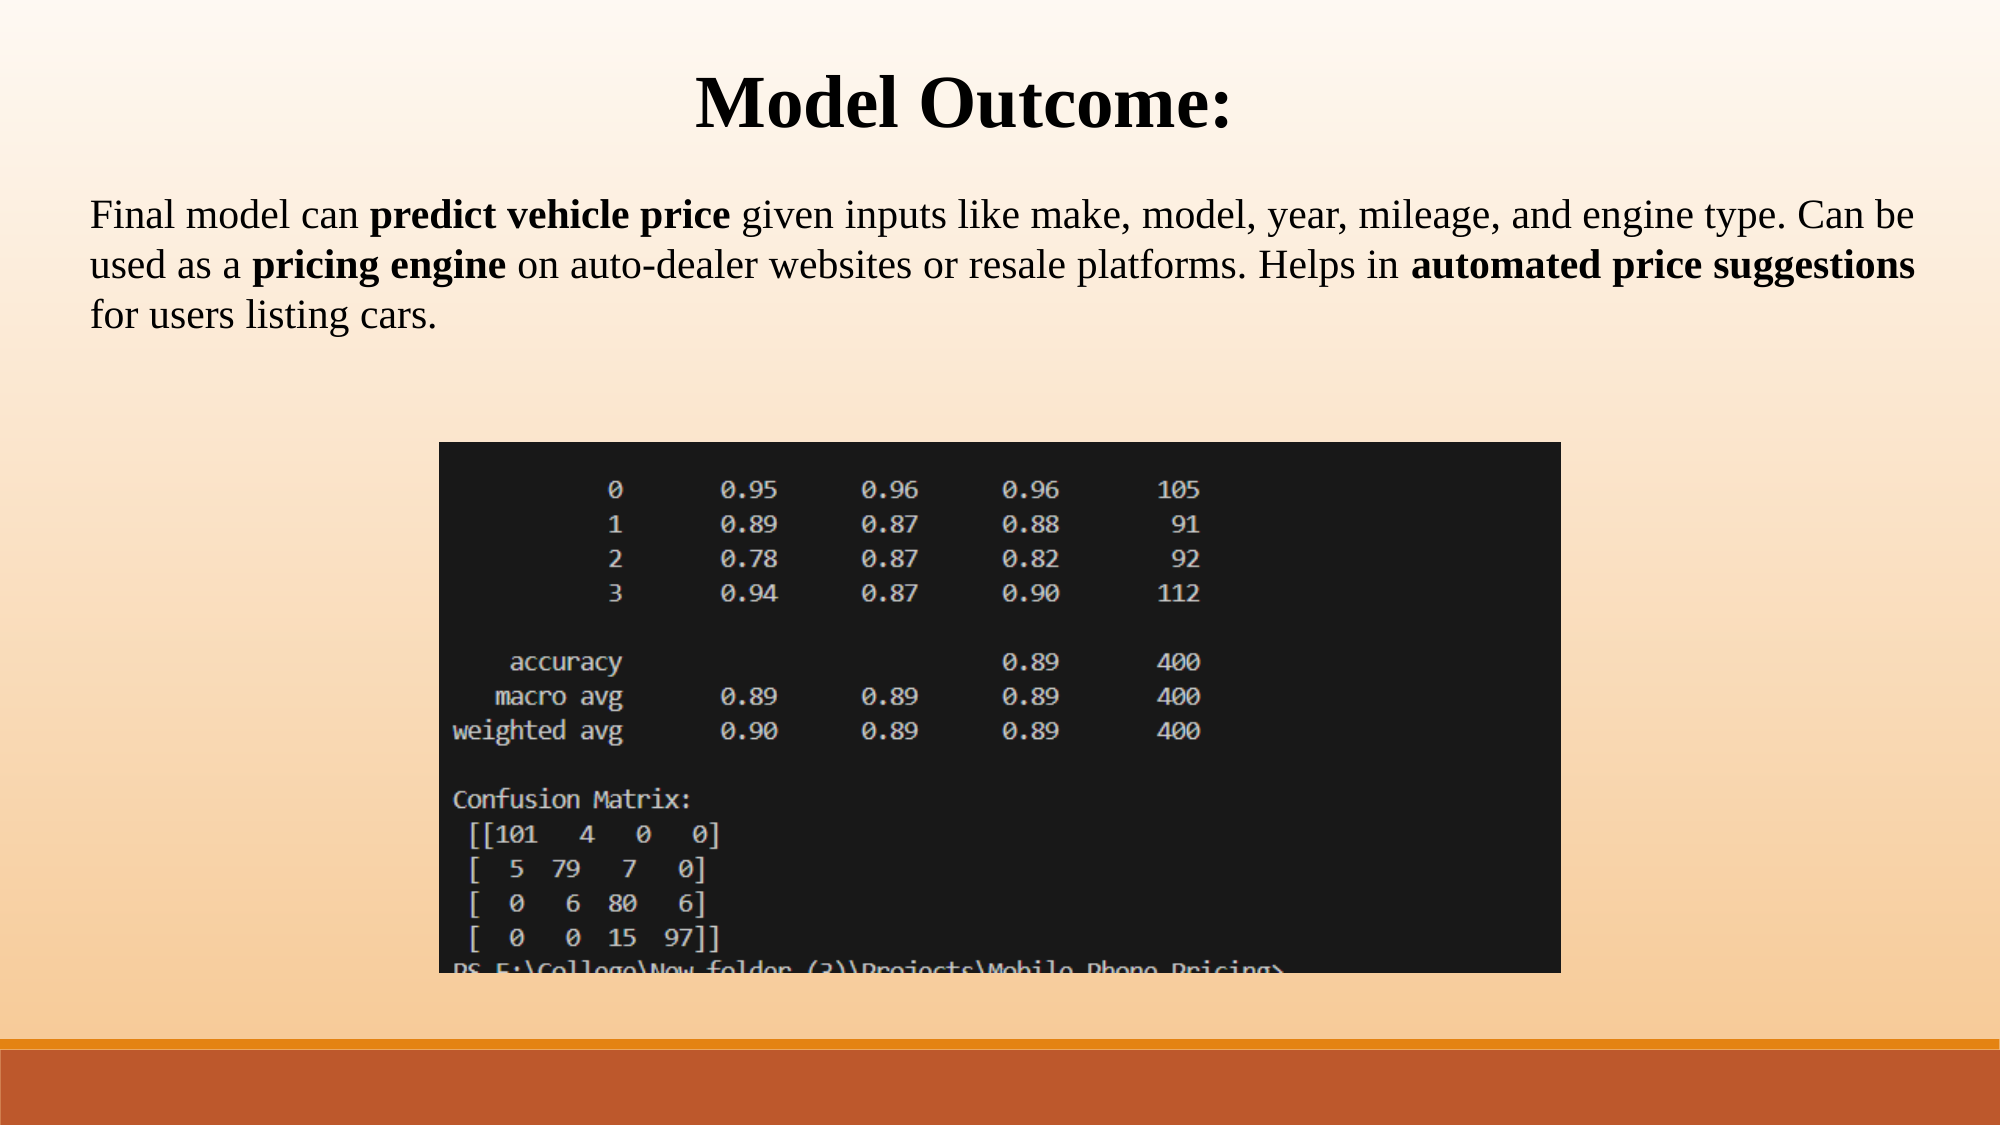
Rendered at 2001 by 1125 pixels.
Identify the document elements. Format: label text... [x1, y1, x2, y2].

picture [439, 442, 1561, 973]
text_box Model Outcome: Final model can predict vehicle price given inputs like make, model, year, mileage, and engine type. Can be used as a pricing engine on auto-dealer websites or resale platforms. Helps in automated price suggestions for users listing cars. [0, 0, 1931, 440]
